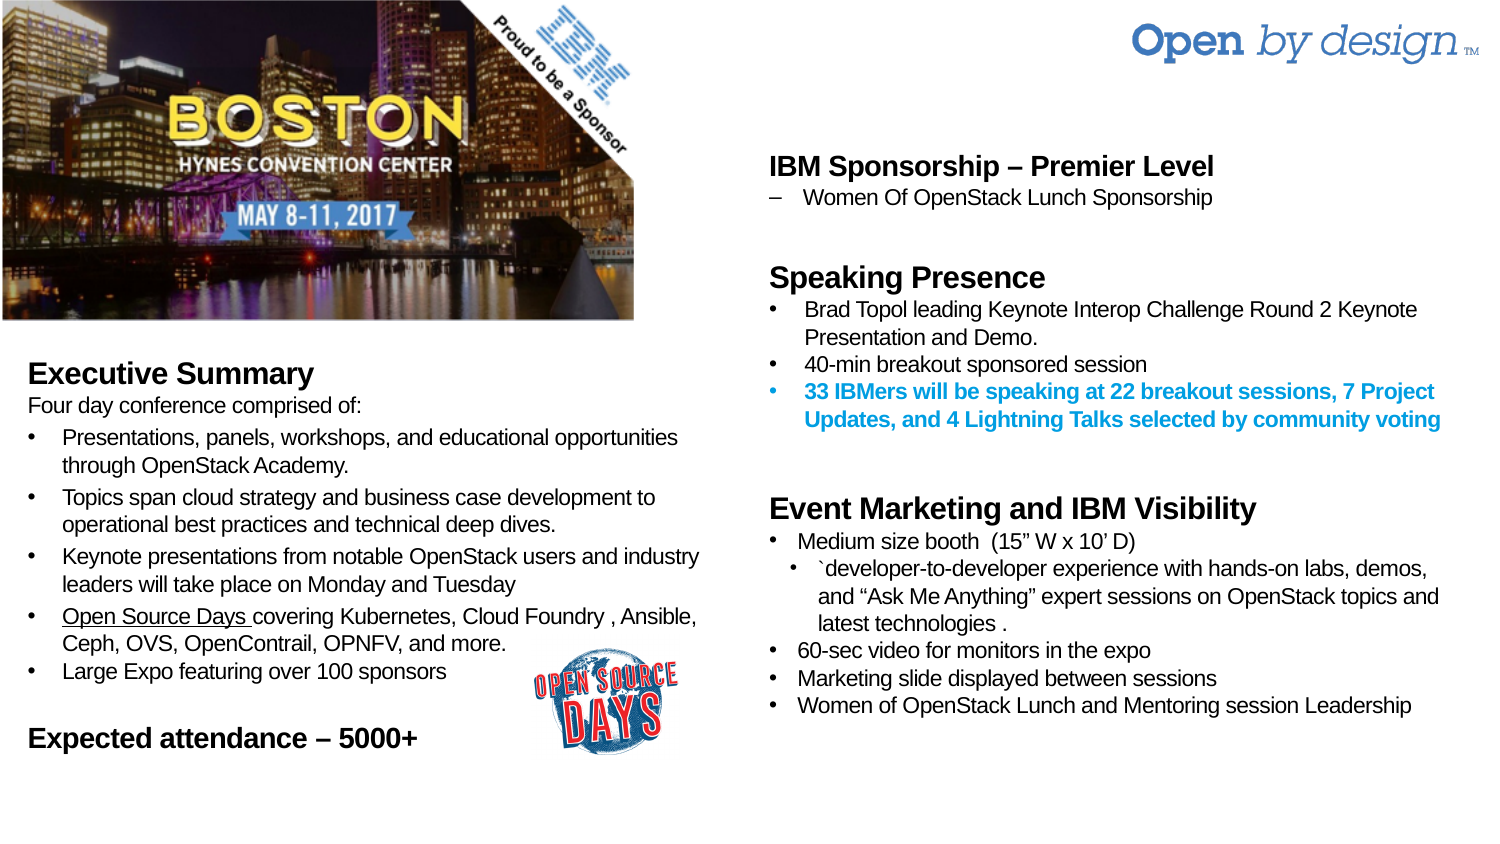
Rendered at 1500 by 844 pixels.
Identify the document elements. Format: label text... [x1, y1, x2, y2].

list IBM Sponsorship – Premier Level Women Of OpenStack Lunch Sponsorship Speaking Presence Brad Topol leading Keynote Interop Challenge Round 2 Keynote Presentation and Demo. 40-min breakout sponsored session 33 IBMers will be speaking at 22 breakout sessions, 7 Project Updates, and 4 Lightning Talks selected by community voting Event Marketing and IBM Visibility Medium size booth (15” W x 10’ D) `developer-to-developer experience with hands-on labs, demos, and “Ask Me Anything” expert sessions on OpenStack topics and latest technologies . 60-sec video for monitors in the expo Marketing slide displayed between sessions Women of OpenStack Lunch and Mentoring session Leadership [754, 96, 1475, 710]
picture [1116, 7, 1493, 80]
picture [0, 0, 638, 321]
list Executive Summary Four day conference comprised of: Presentations, panels, workshops, and educational opportunities through OpenStack Academy. Topics span cloud strategy and business case development to operational best practices and technical deep dives. Keynote presentations from notable OpenStack users and industry leaders will take place on Monday and Tuesday Open Source Days covering Kubernetes, Cloud Foundry , Ansible, Ceph, OVS, OpenContrail, OPNFV, and more. Large Expo featuring over 100 sponsors Expected attendance – 5000+ [12, 346, 725, 822]
picture [530, 634, 680, 760]
